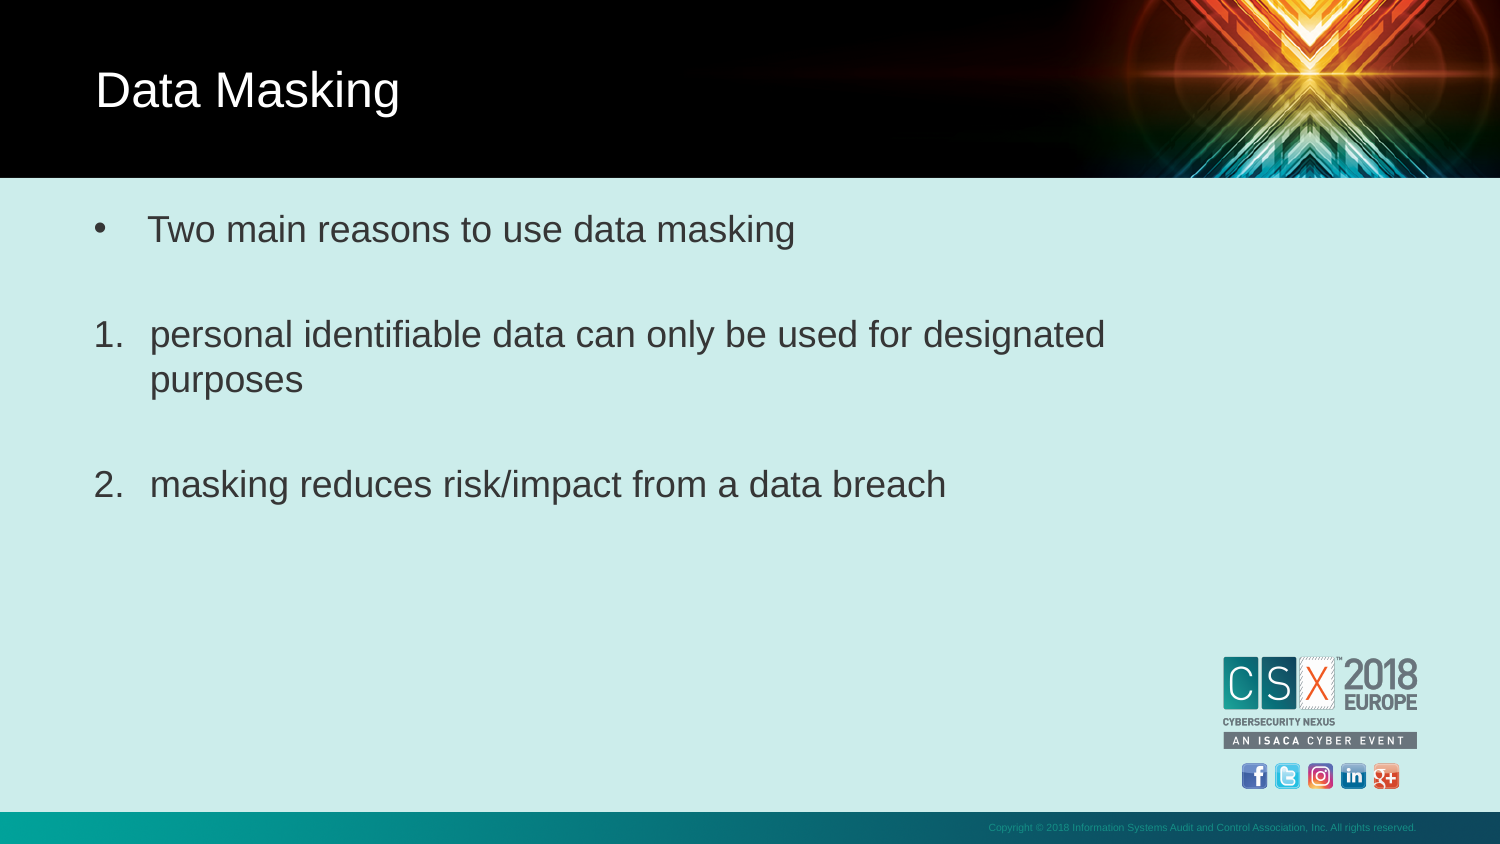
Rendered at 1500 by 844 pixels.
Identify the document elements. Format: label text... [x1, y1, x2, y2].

list Two main reasons to use data masking personal identifiable data can only be used for designated purposes masking reduces risk/impact from a data breach [80, 198, 1218, 775]
picture [0, 0, 1500, 844]
list Data Masking [80, 0, 1219, 176]
